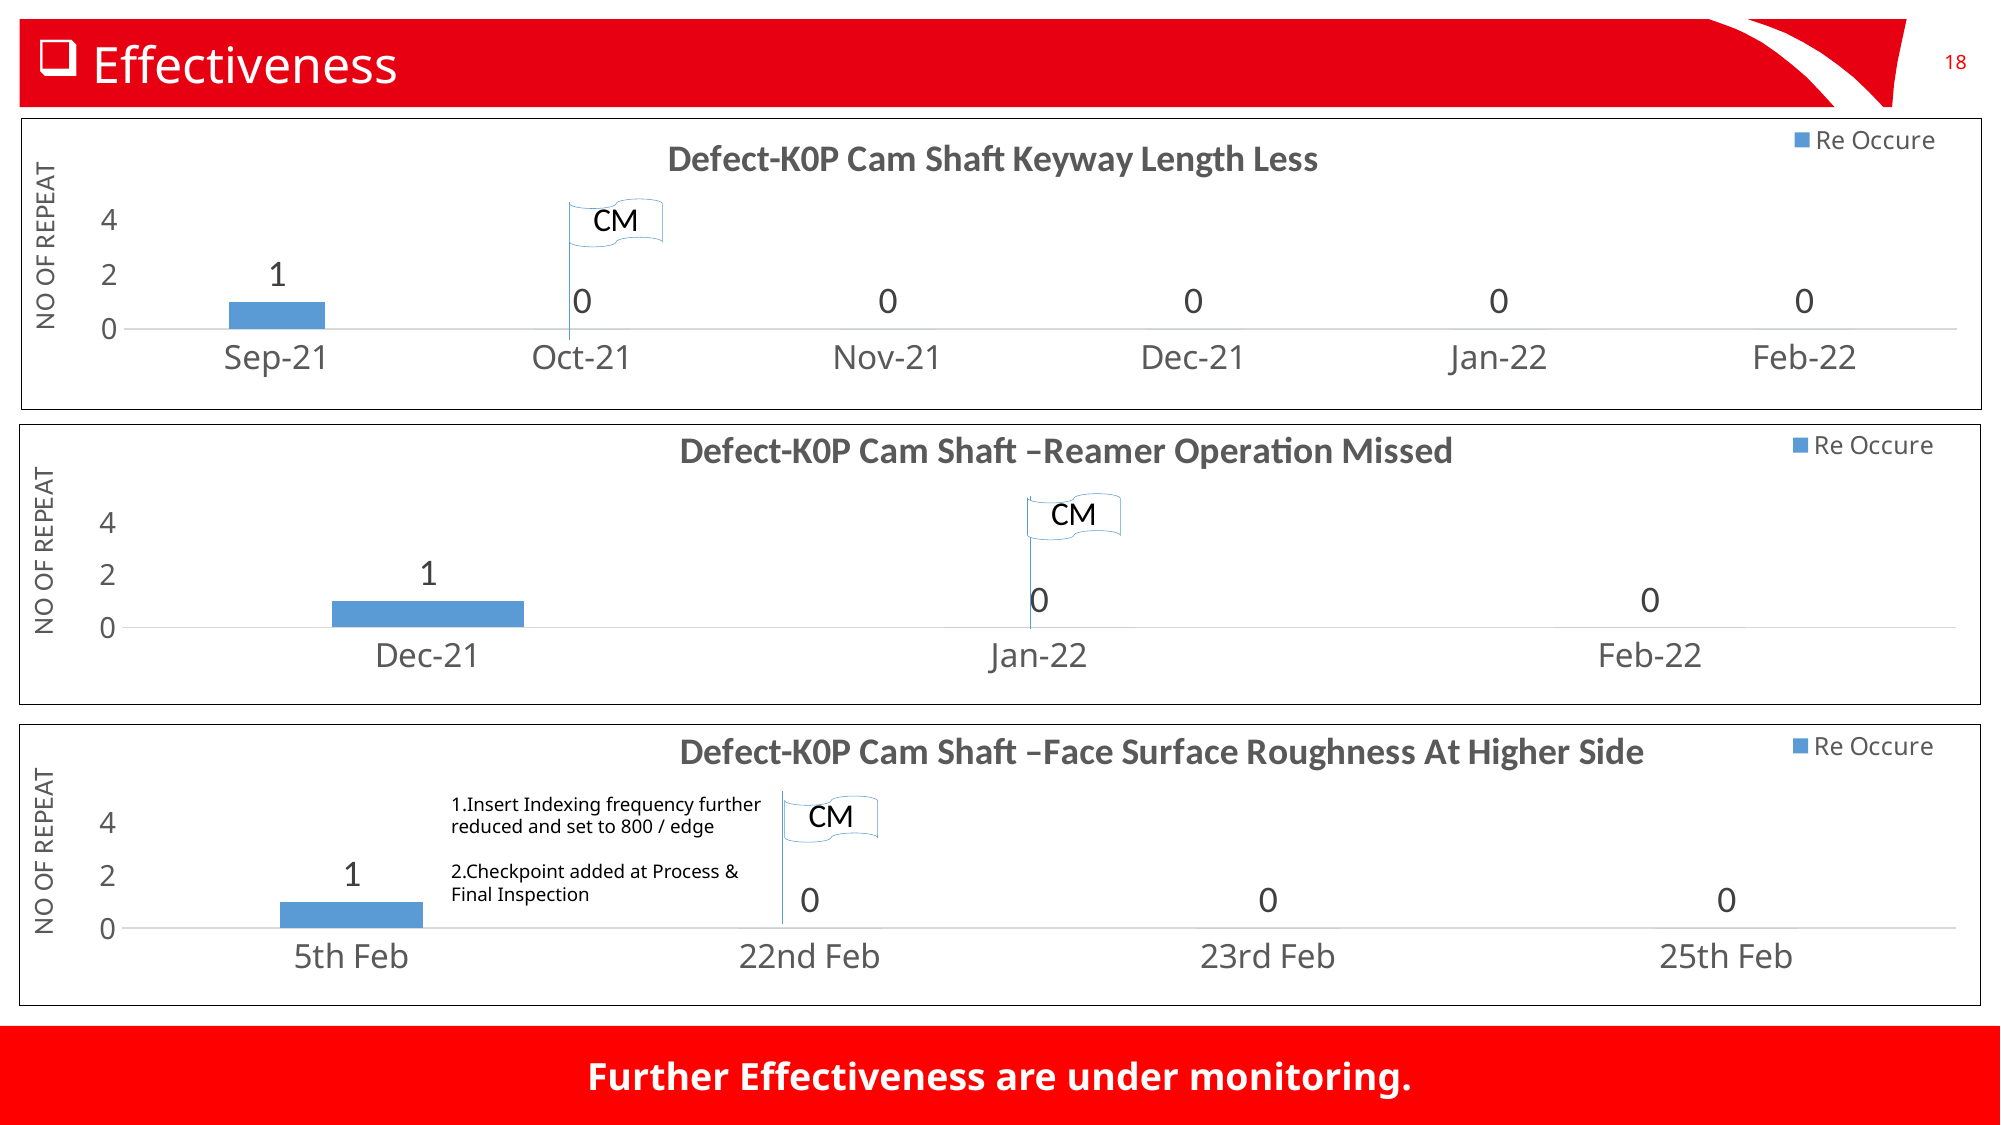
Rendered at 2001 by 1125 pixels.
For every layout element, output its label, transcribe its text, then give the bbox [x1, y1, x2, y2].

chart [19, 423, 1981, 705]
text_box Further Effectiveness are under monitoring. [0, 1025, 2000, 1125]
chart [21, 117, 1982, 410]
chart [19, 724, 1981, 1006]
slide_number 18 [1865, 33, 1982, 94]
text_box Effectiveness [21, 21, 1514, 114]
